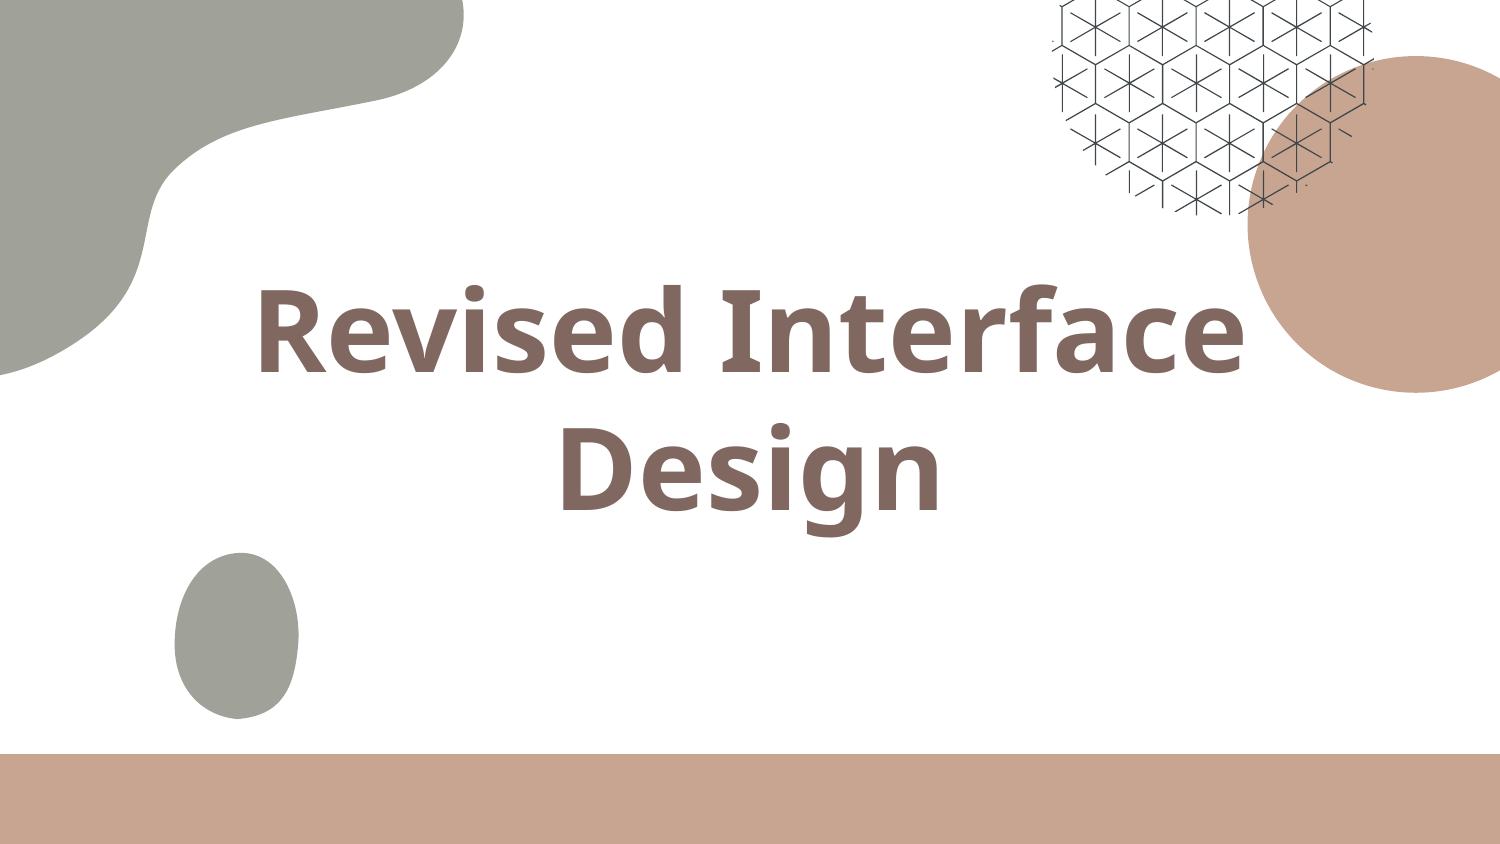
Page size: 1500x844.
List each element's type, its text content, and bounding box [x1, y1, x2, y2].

title Revised Interface Design [210, 211, 1290, 549]
